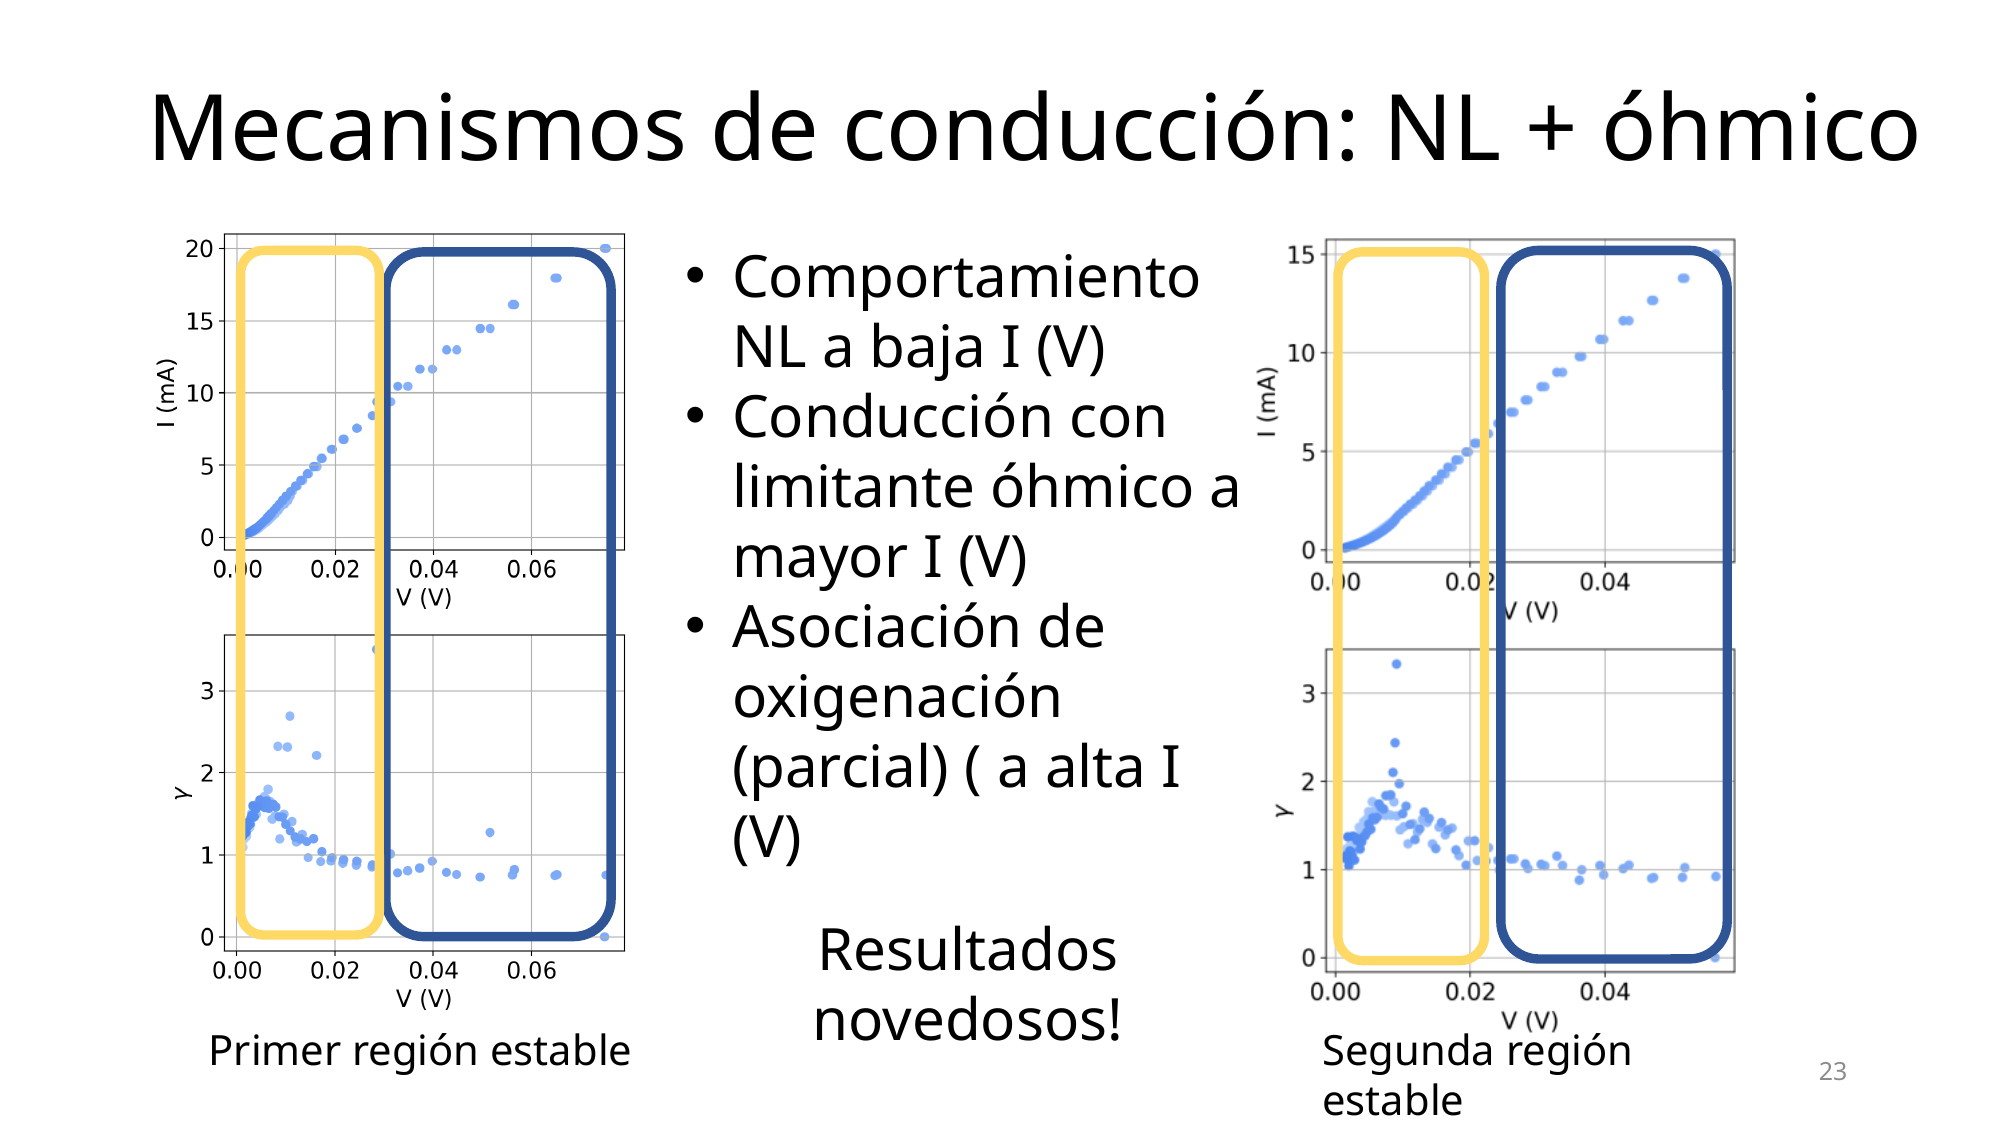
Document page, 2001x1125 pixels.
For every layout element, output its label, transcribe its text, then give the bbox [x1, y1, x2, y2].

picture [1243, 209, 1760, 1050]
title Mecanismos de conducción: NL + óhmico [132, 22, 1952, 240]
slide_number 23 [1775, 1042, 1863, 1103]
text_box Resultados novedosos! [753, 904, 1183, 1060]
text_box Segunda región estable [1307, 1016, 1775, 1125]
text_box Primer región estable [162, 1016, 679, 1082]
picture [132, 209, 649, 1036]
